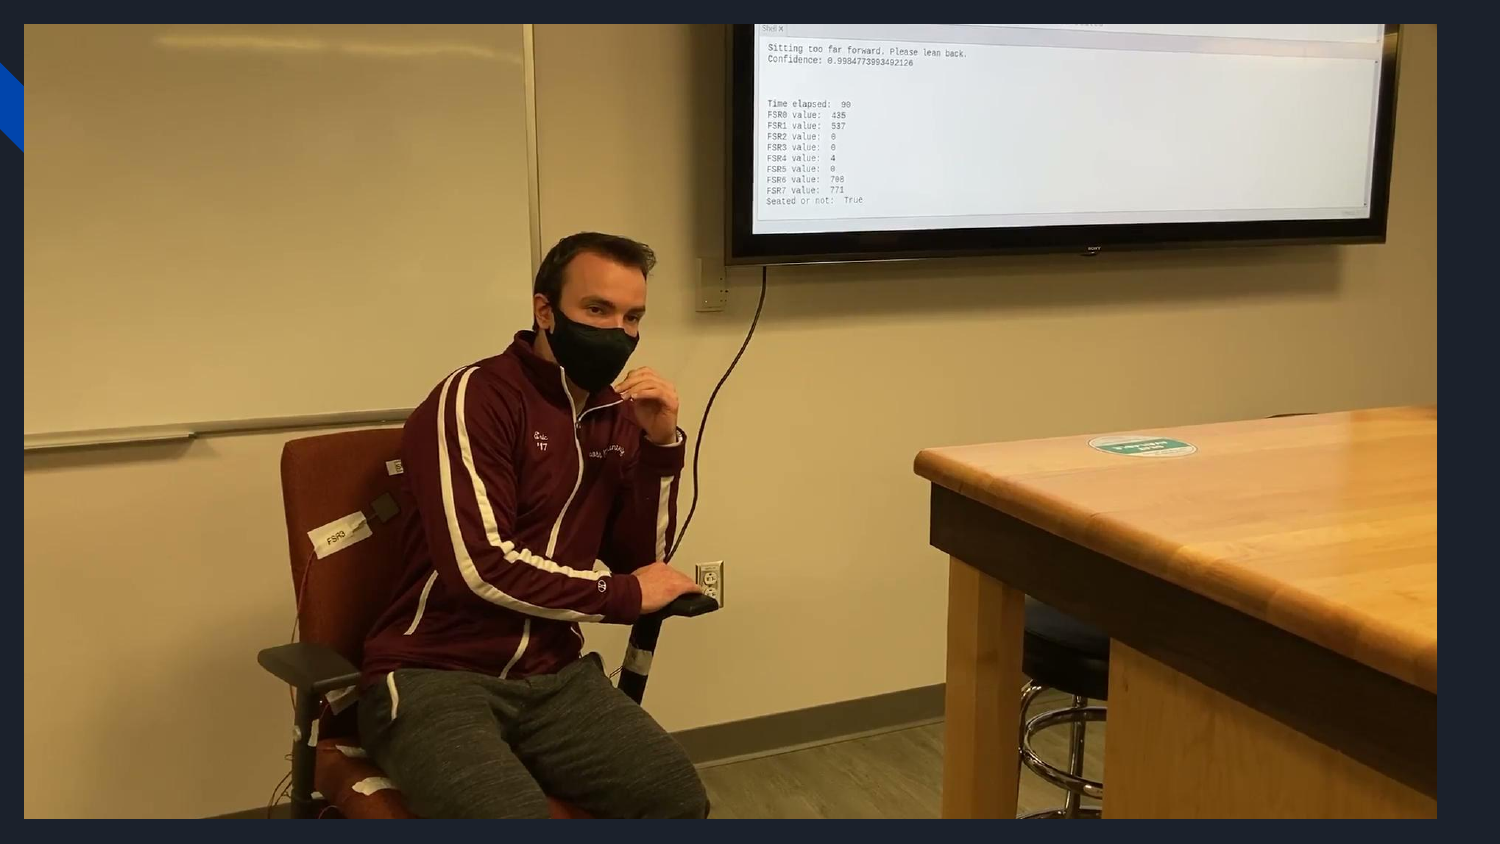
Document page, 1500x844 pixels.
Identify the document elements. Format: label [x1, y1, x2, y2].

picture [24, 24, 1437, 819]
